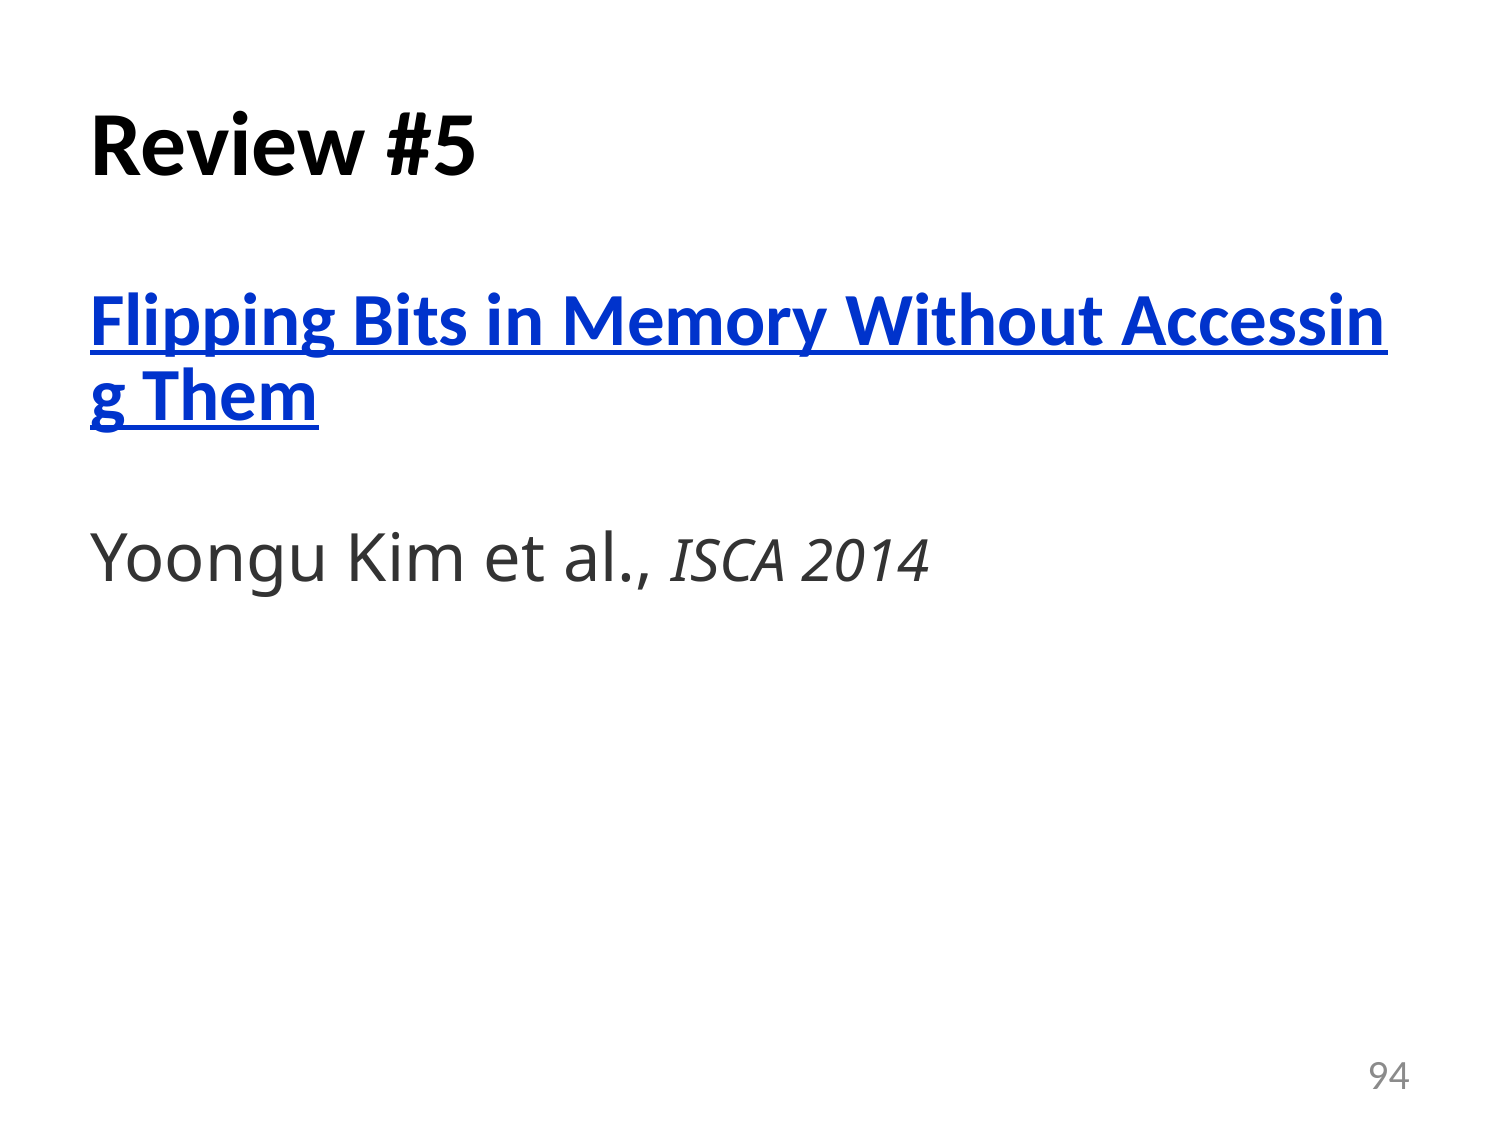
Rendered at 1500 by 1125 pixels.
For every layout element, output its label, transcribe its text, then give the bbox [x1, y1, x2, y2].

slide_number 94 [1074, 1042, 1425, 1103]
title Review #5 [75, 45, 1425, 233]
list Flipping Bits in Memory Without Accessing Them Yoongu Kim et al., ISCA 2014 [75, 262, 1425, 1005]
